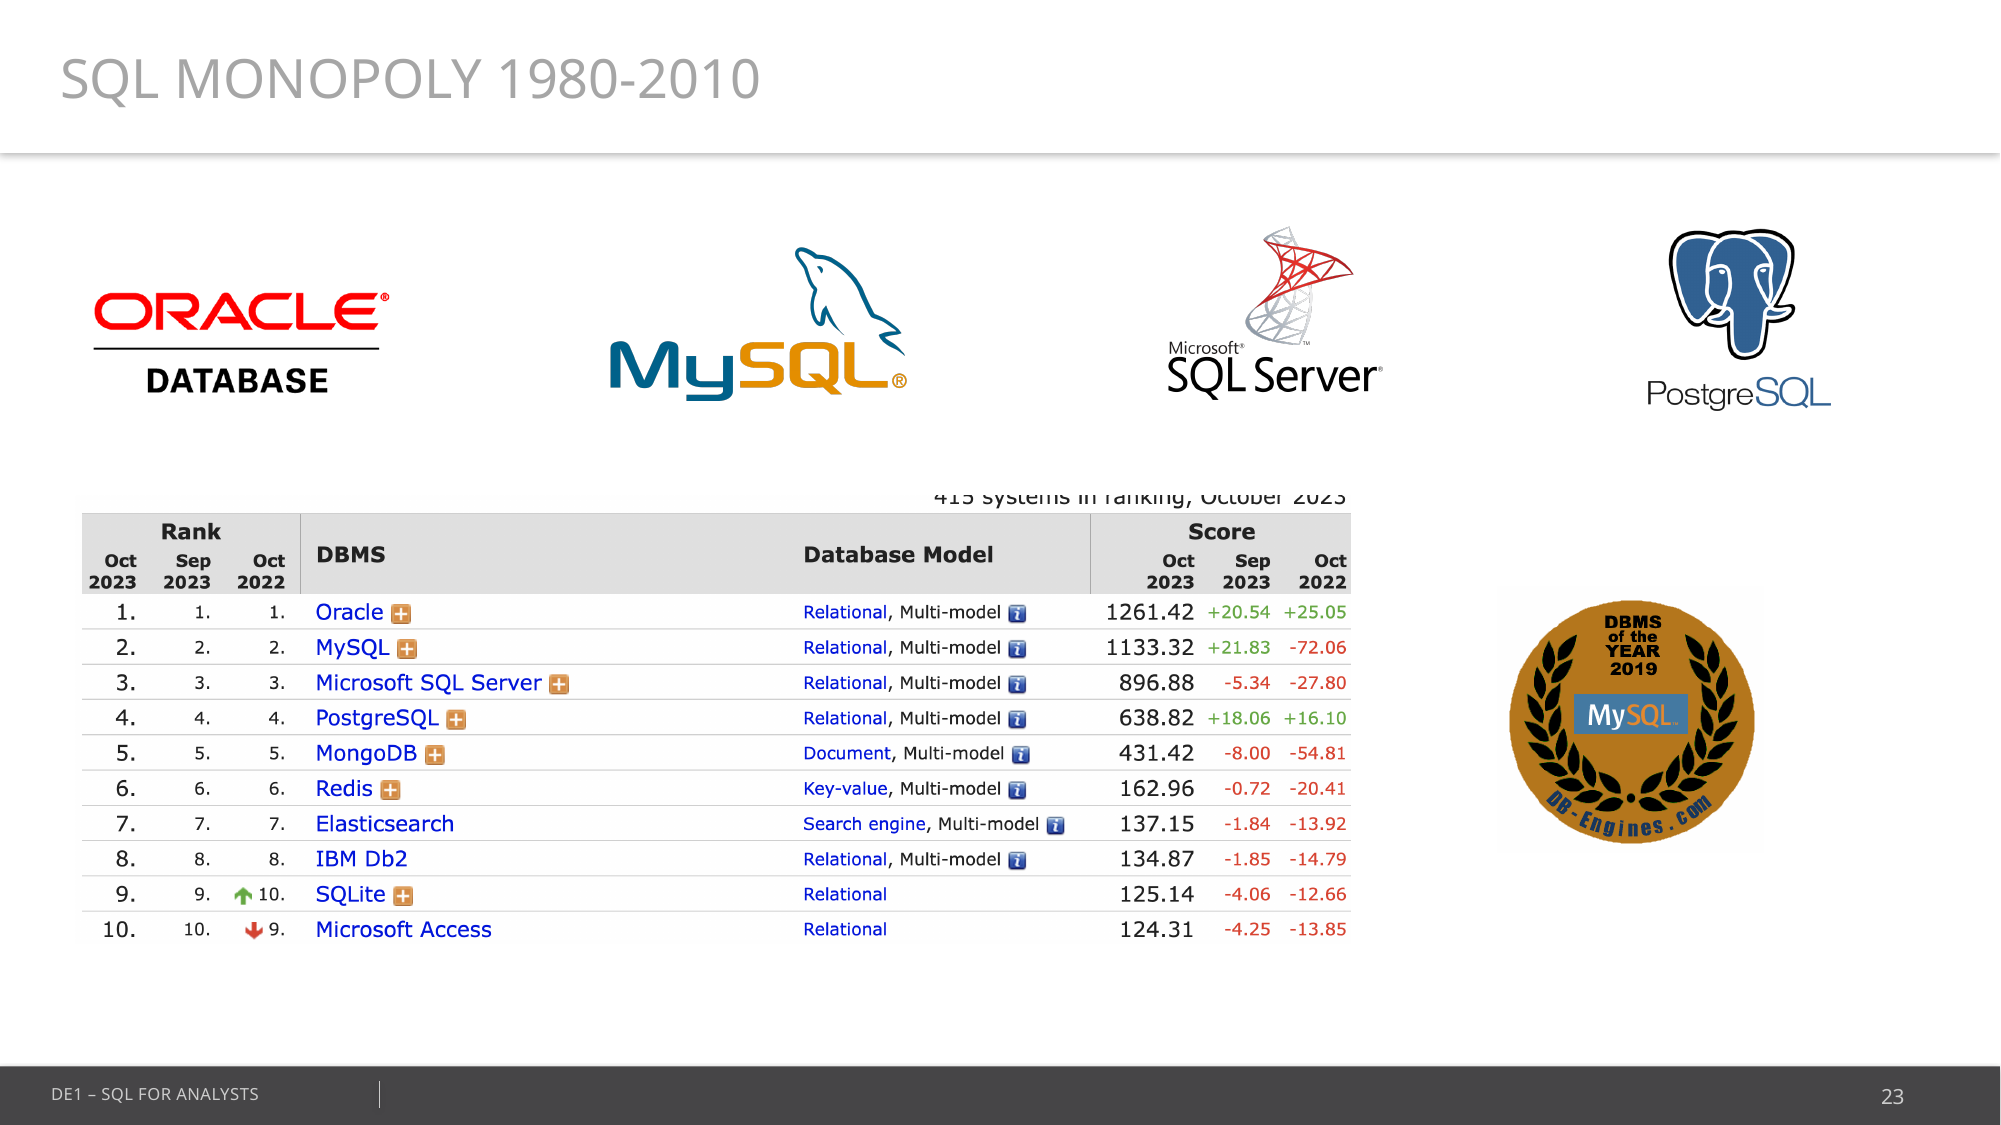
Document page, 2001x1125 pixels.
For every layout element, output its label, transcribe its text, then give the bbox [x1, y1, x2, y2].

picture [610, 247, 907, 402]
picture [1167, 225, 1385, 402]
picture [1630, 219, 1843, 414]
picture [57, 261, 418, 410]
picture [75, 495, 1352, 945]
picture [1497, 586, 1764, 853]
list SQL MONOPOLY 1980-2010 [0, 0, 2000, 153]
